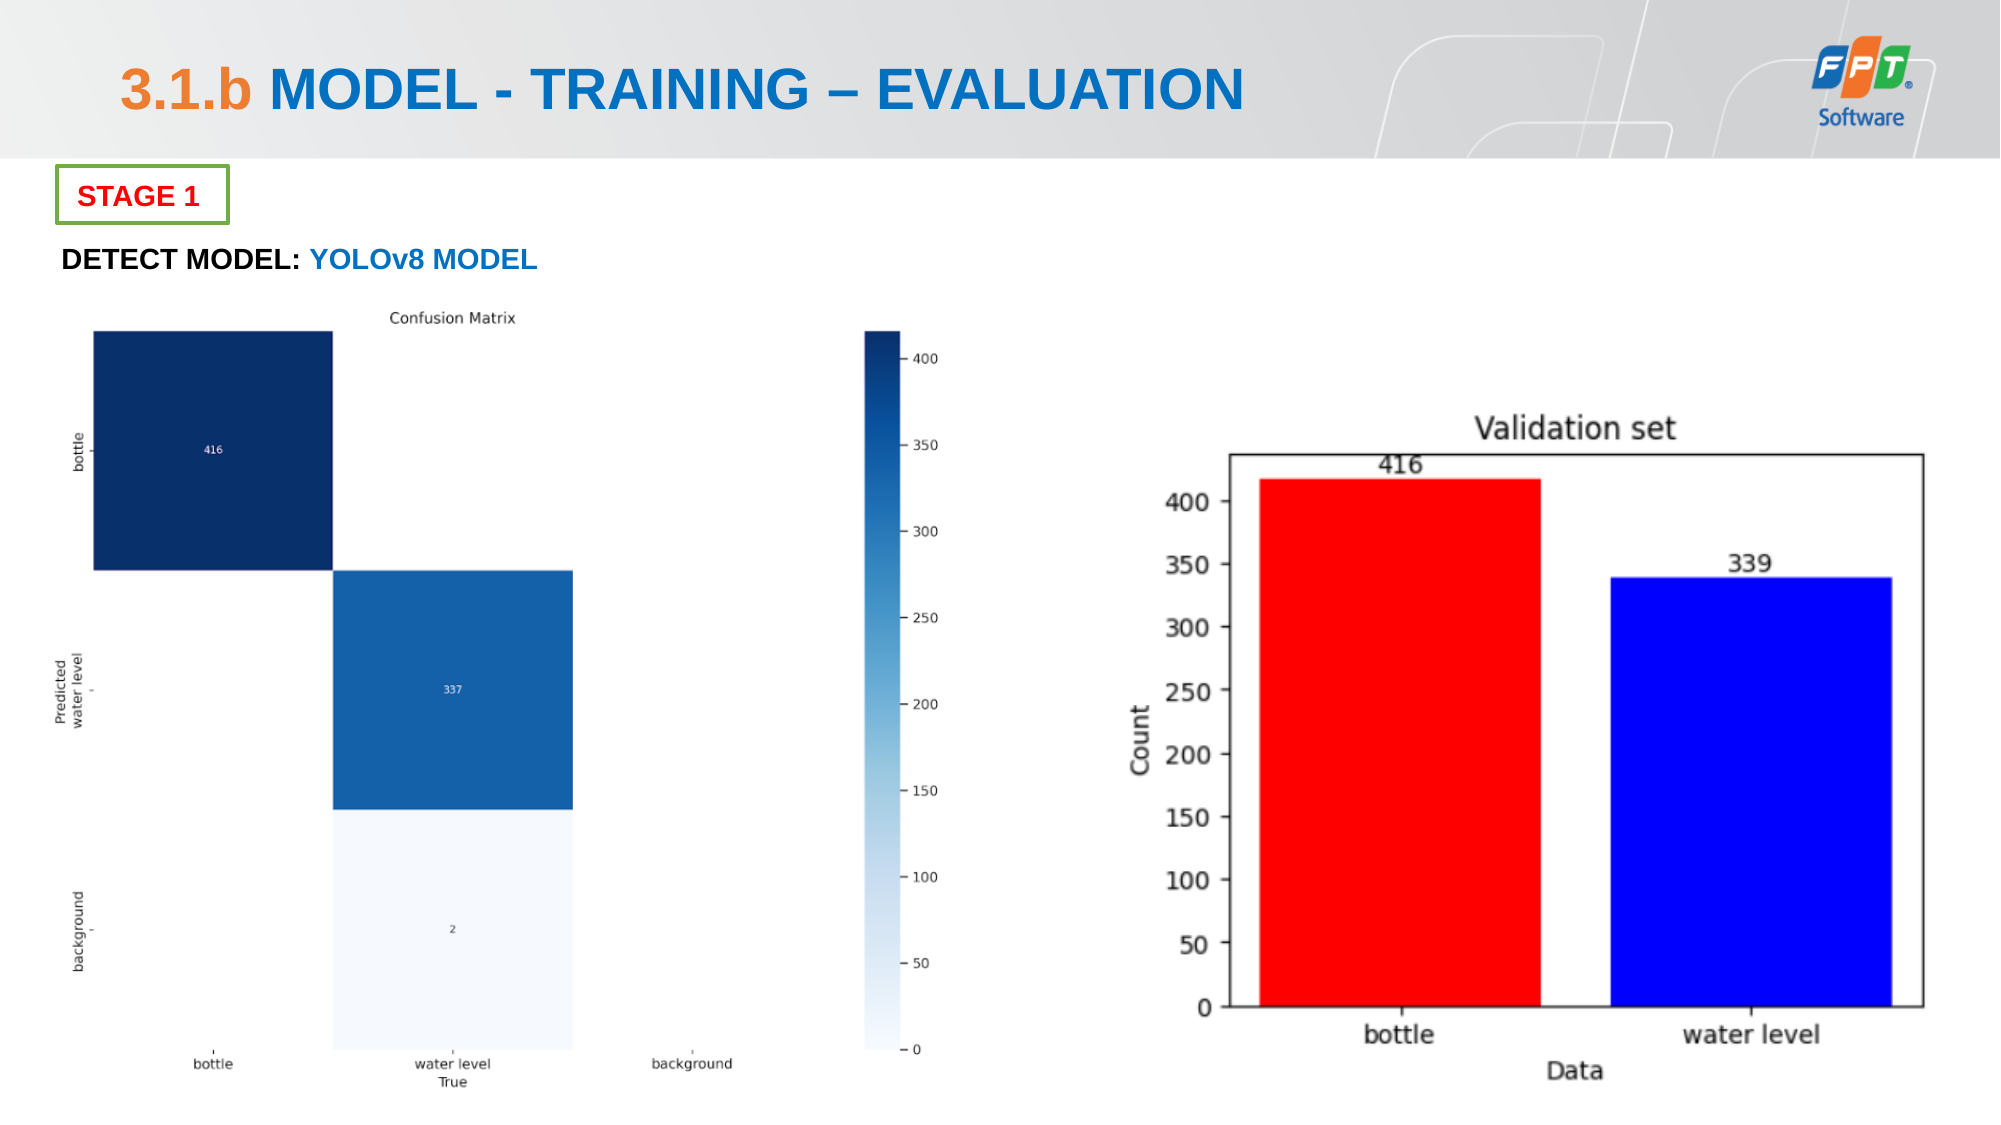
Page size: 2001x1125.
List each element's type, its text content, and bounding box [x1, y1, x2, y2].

text_box DETECT MODEL: YOLOv8 MODEL [46, 232, 940, 283]
text_box STAGE 1 [55, 170, 230, 225]
picture [1074, 411, 1956, 1098]
picture [46, 308, 1001, 1102]
picture [0, 0, 2000, 159]
